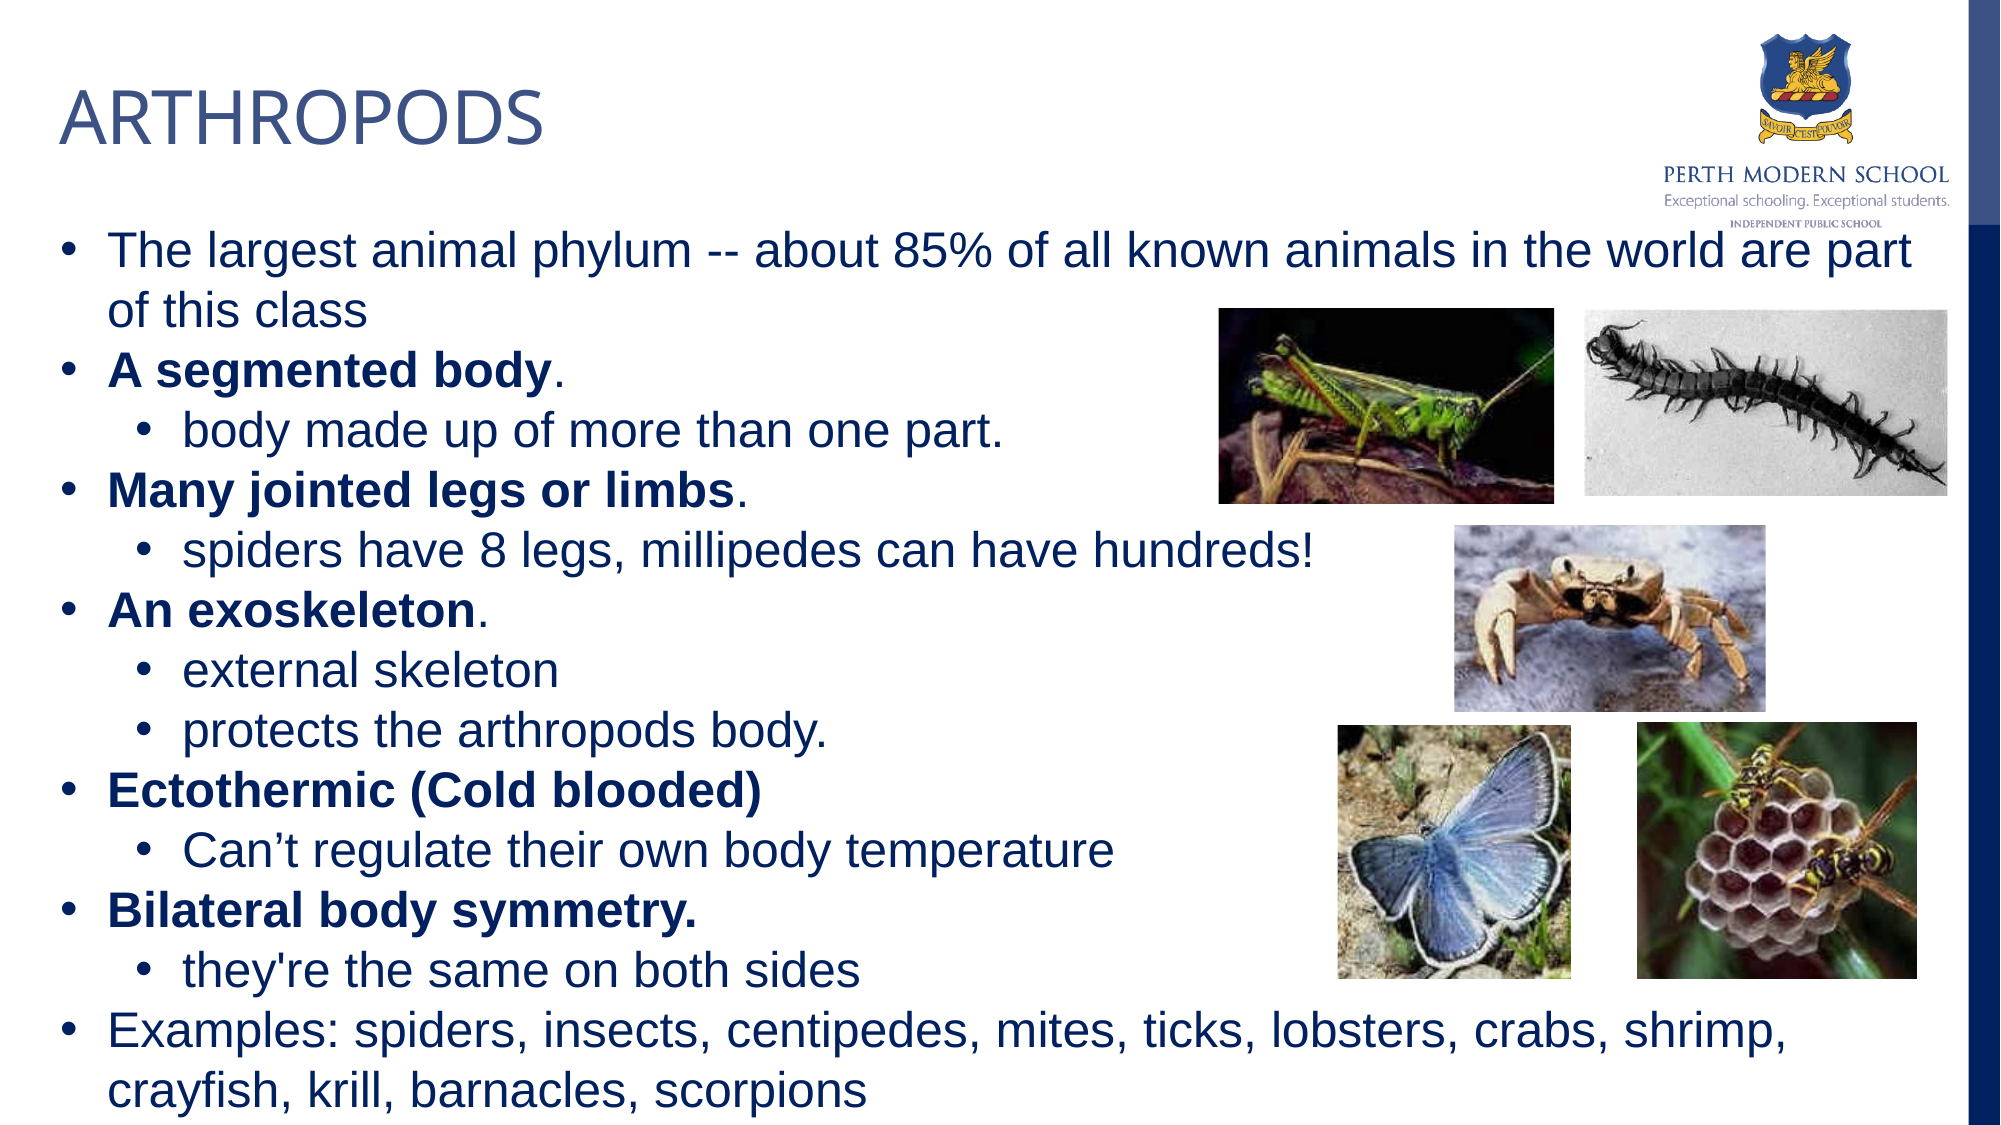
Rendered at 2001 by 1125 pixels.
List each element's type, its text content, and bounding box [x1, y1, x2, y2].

picture [1217, 308, 1555, 505]
picture [1636, 722, 1918, 979]
text_box The largest animal phylum -- about 85% of all known animals in the world are part of this class A segmented body. body made up of more than one part. Many jointed legs or limbs. spiders have 8 legs, millipedes can have hundreds! An exoskeleton. external skeleton protects the arthropods body. Ectothermic (Cold blooded) Can’t regulate their own body temperature Bilateral body symmetry. they're the same on both sides Examples: spiders, insects, centipedes, mites, ticks, lobsters, crabs, shrimp, crayfish, krill, barnacles, scorpions [45, 210, 1961, 1125]
picture [1583, 308, 1948, 497]
title arthropods [44, 55, 1312, 168]
picture [1337, 725, 1572, 979]
picture [1453, 524, 1767, 713]
picture [1652, 22, 1962, 240]
